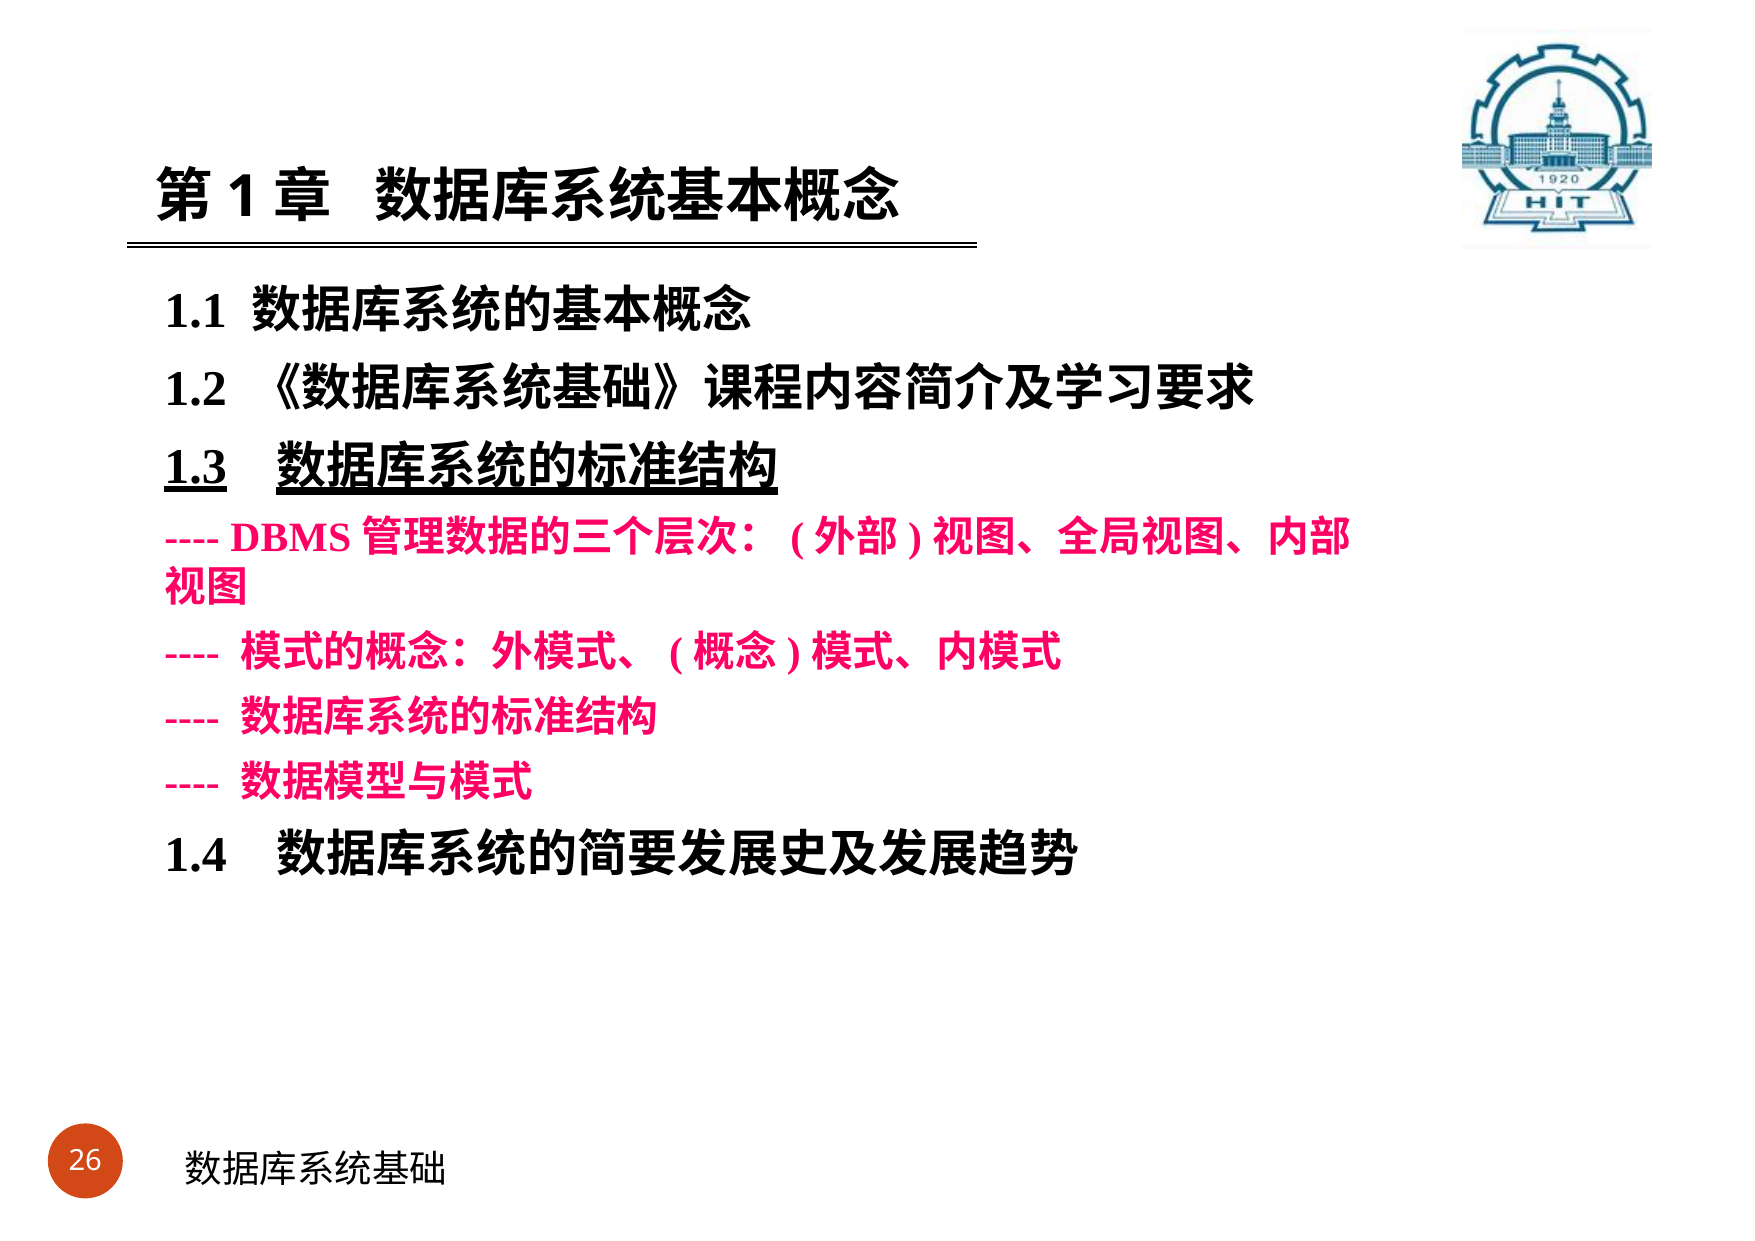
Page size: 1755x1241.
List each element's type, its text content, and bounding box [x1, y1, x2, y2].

picture [1462, 29, 1652, 249]
text_box 第1章 数据库系统基本概念 1.1 数据库系统的基本概念 1.2 《数据库系统基础》课程内容简介及学习要求 1.3 数据库系统的标准结构 ---- DBMS管理数据的三个层次：(外部)视图、全局视图、内部视图 ---- 模式的概念：外模式、(概念)模式、内模式 ---- 数据库系统的标准结构 ---- 数据模型与模式 1.4 数据库系统的简要发展史及发展趋势 [139, 67, 1386, 882]
